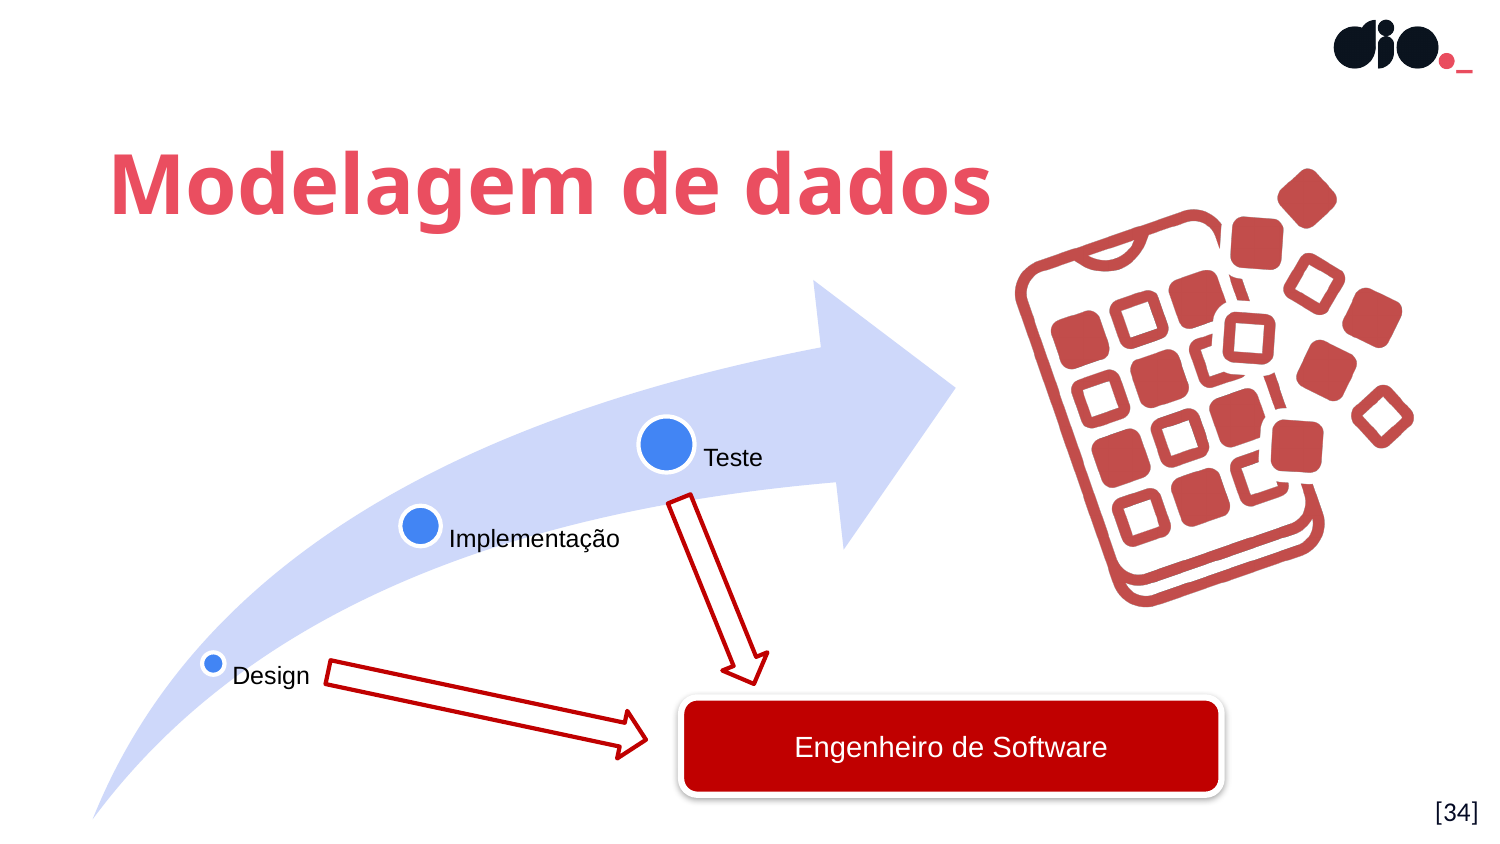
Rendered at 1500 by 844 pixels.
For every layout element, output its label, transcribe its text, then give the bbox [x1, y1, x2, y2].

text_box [92, 265, 956, 835]
picture [987, 138, 1475, 626]
text_box Modelagem de dados [92, 104, 1408, 243]
picture [1333, 19, 1473, 74]
text_box Engenheiro de Software [961, 694, 1225, 798]
slide_number [<número>] [1403, 779, 1494, 844]
